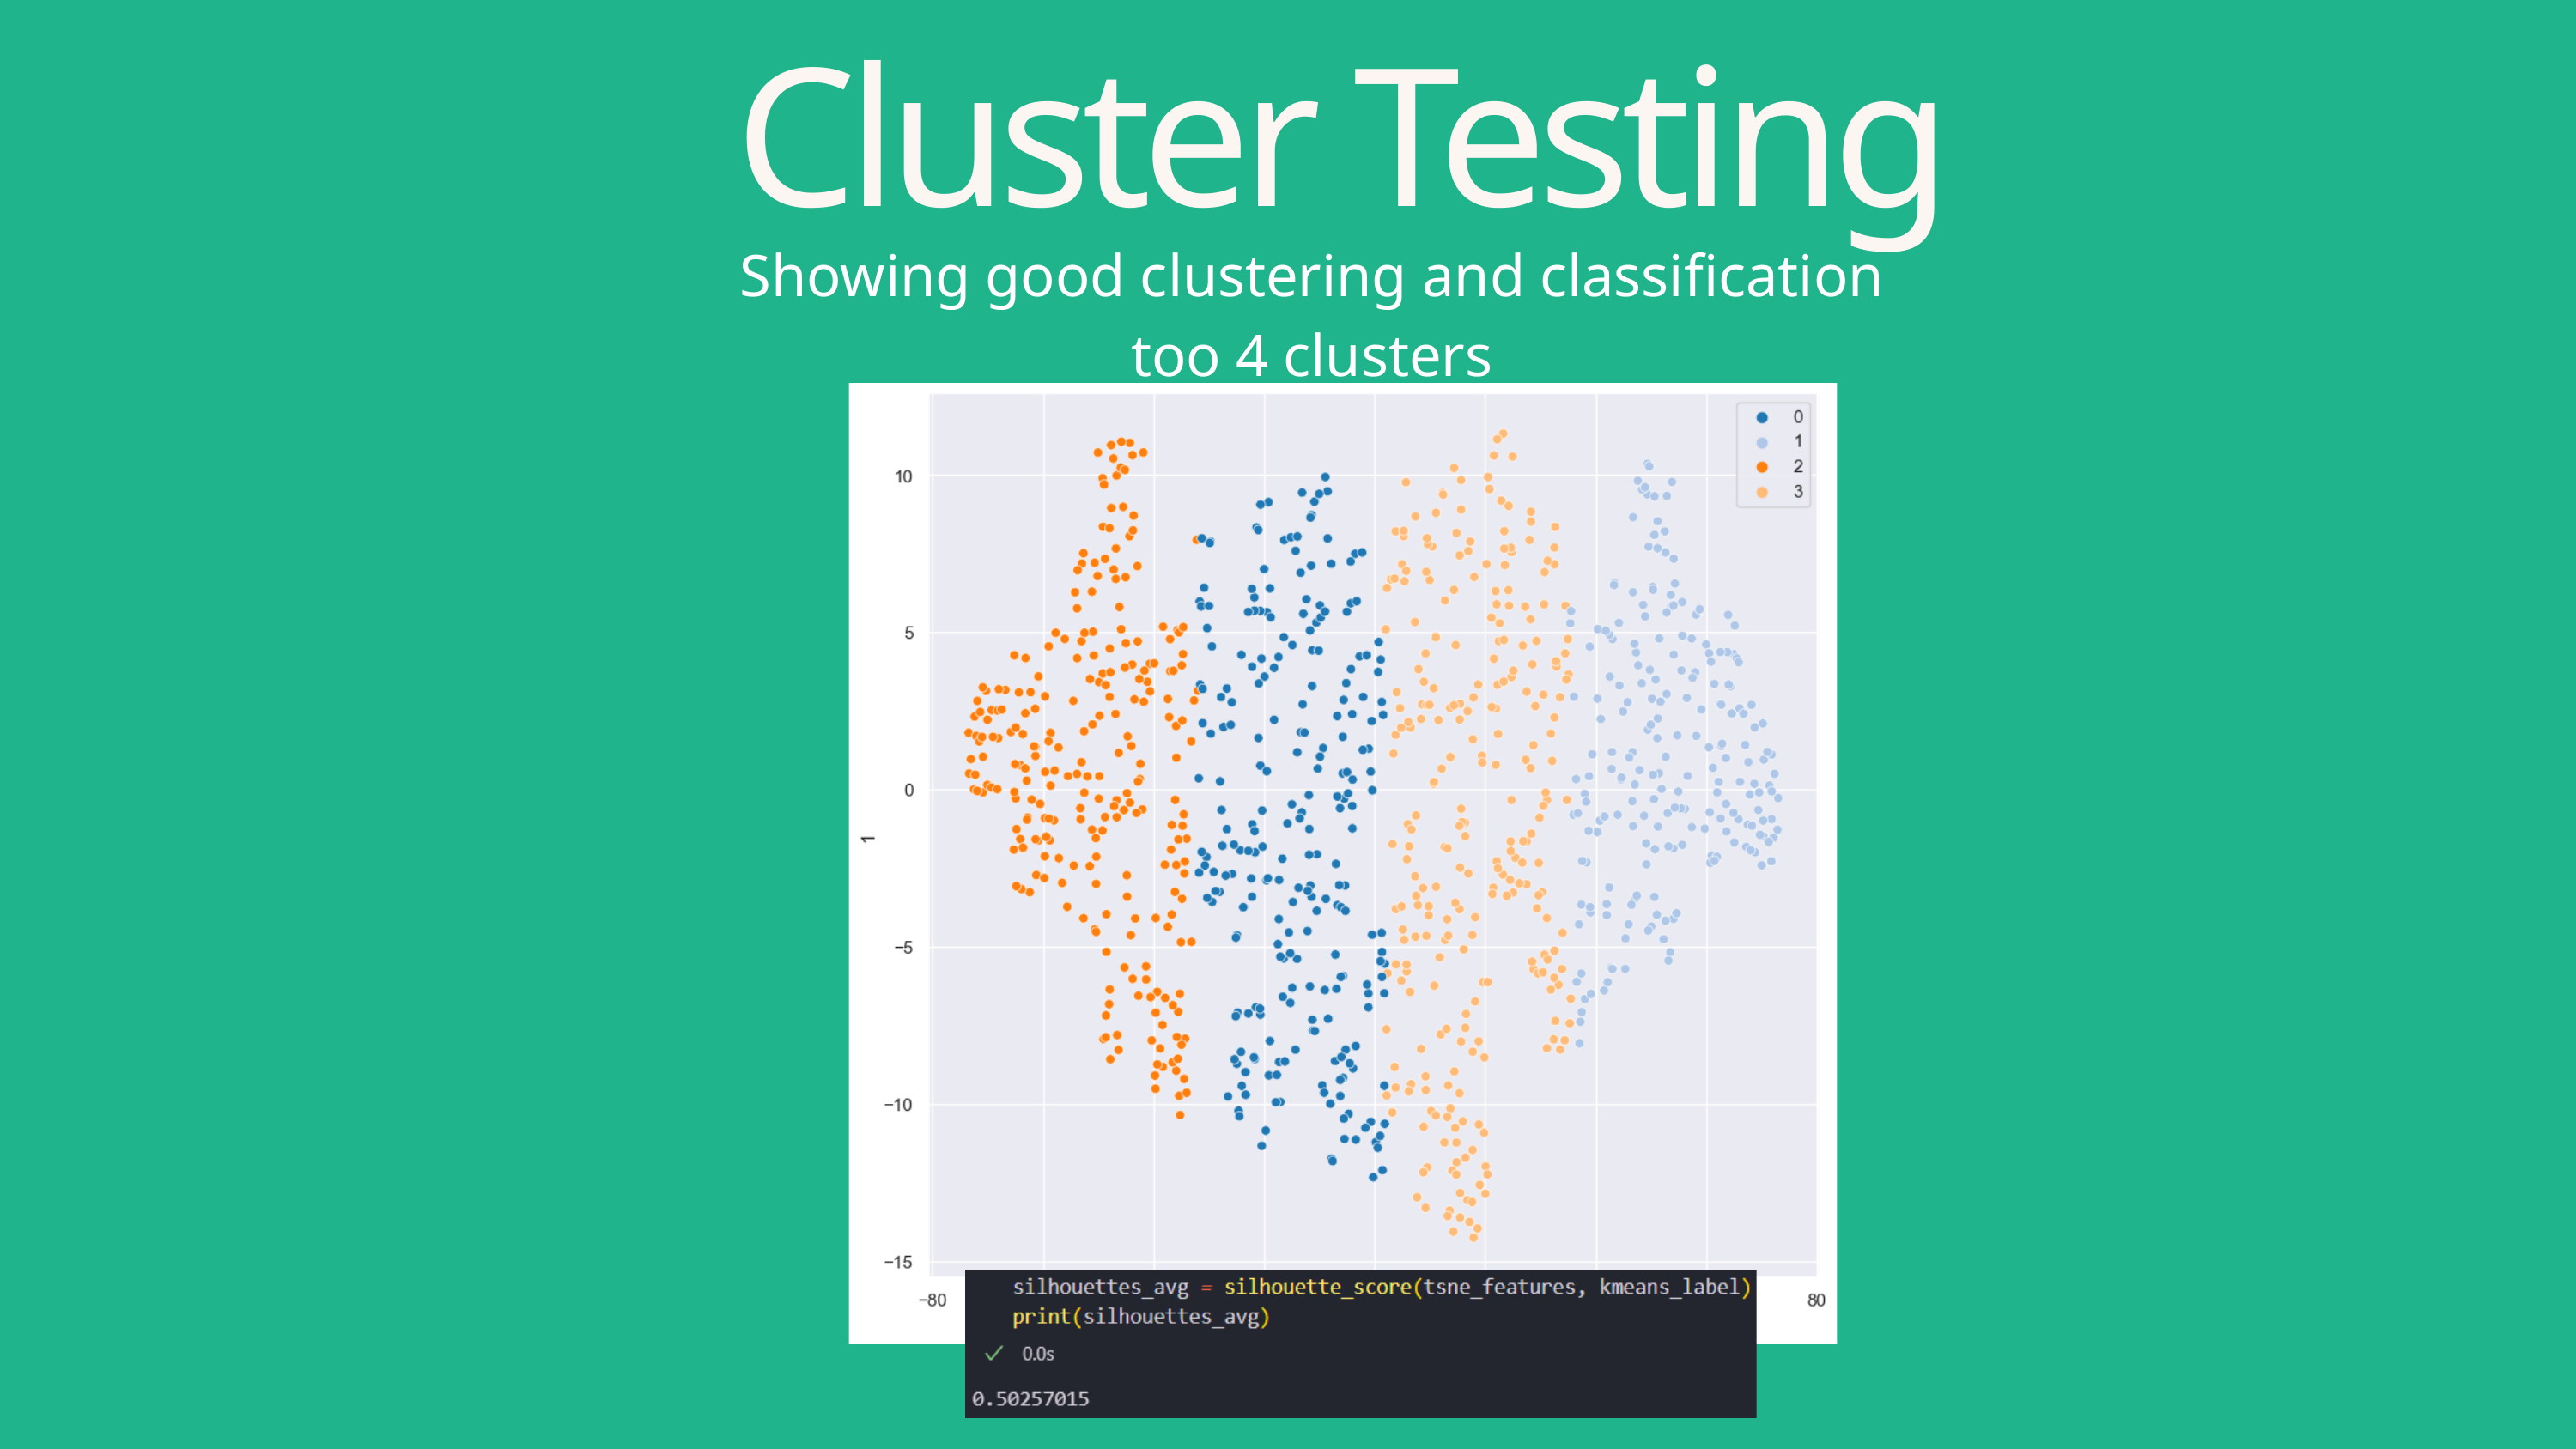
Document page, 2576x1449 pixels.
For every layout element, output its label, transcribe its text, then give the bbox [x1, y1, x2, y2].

text_box [848, 388, 1838, 1344]
text_box [965, 1270, 1757, 1418]
text_box Cluster Testing [213, 71, 2473, 246]
text_box Showing good clustering and classification too 4 clusters [709, 227, 1915, 388]
